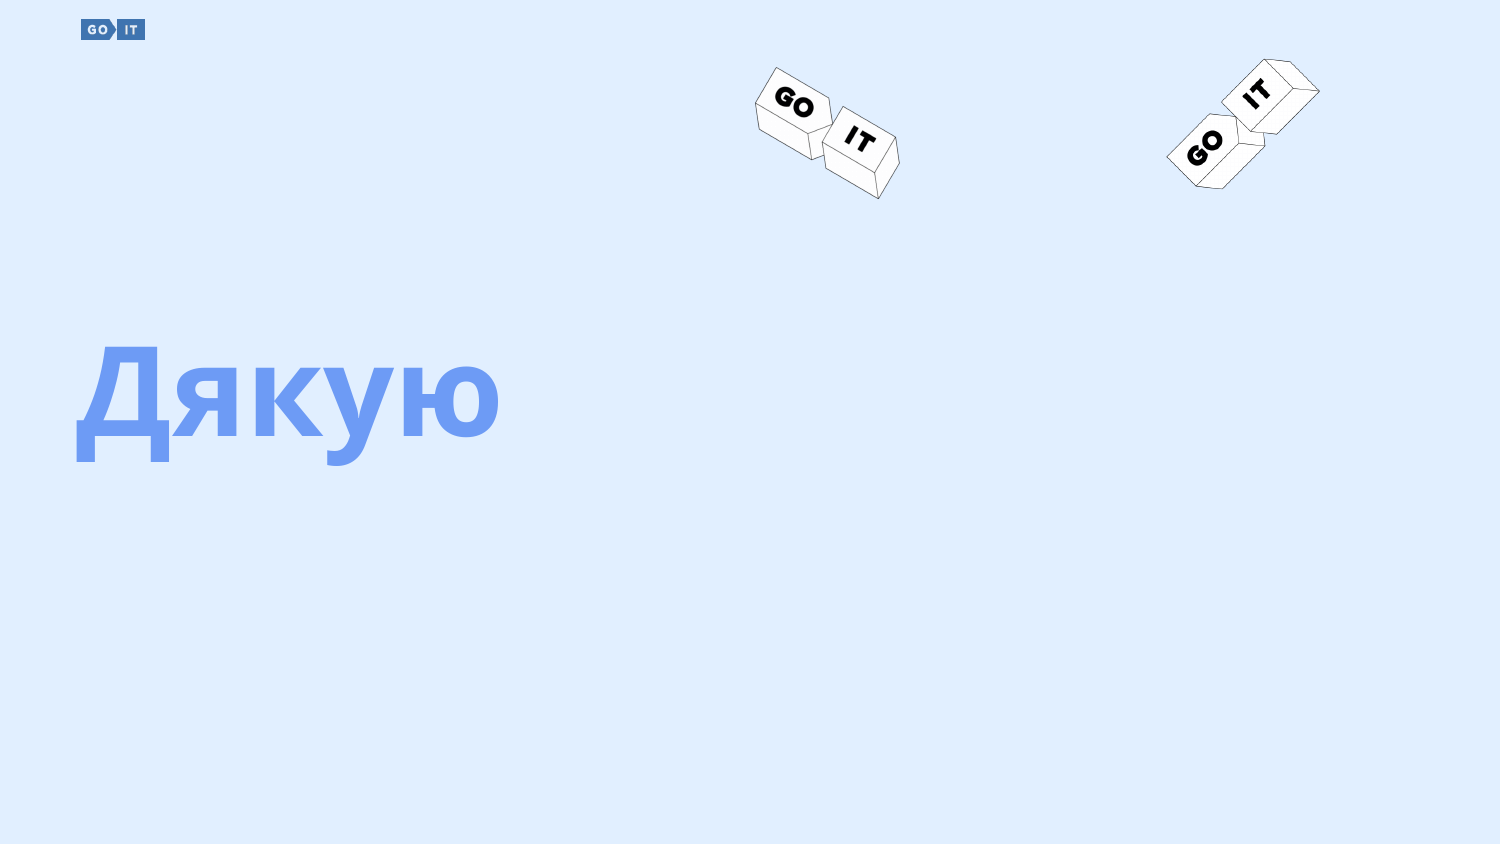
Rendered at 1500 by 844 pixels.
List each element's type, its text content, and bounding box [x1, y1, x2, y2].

picture [734, 40, 920, 226]
picture [81, 19, 145, 40]
text_box Дякую [61, 274, 1287, 477]
picture [1165, 47, 1320, 201]
